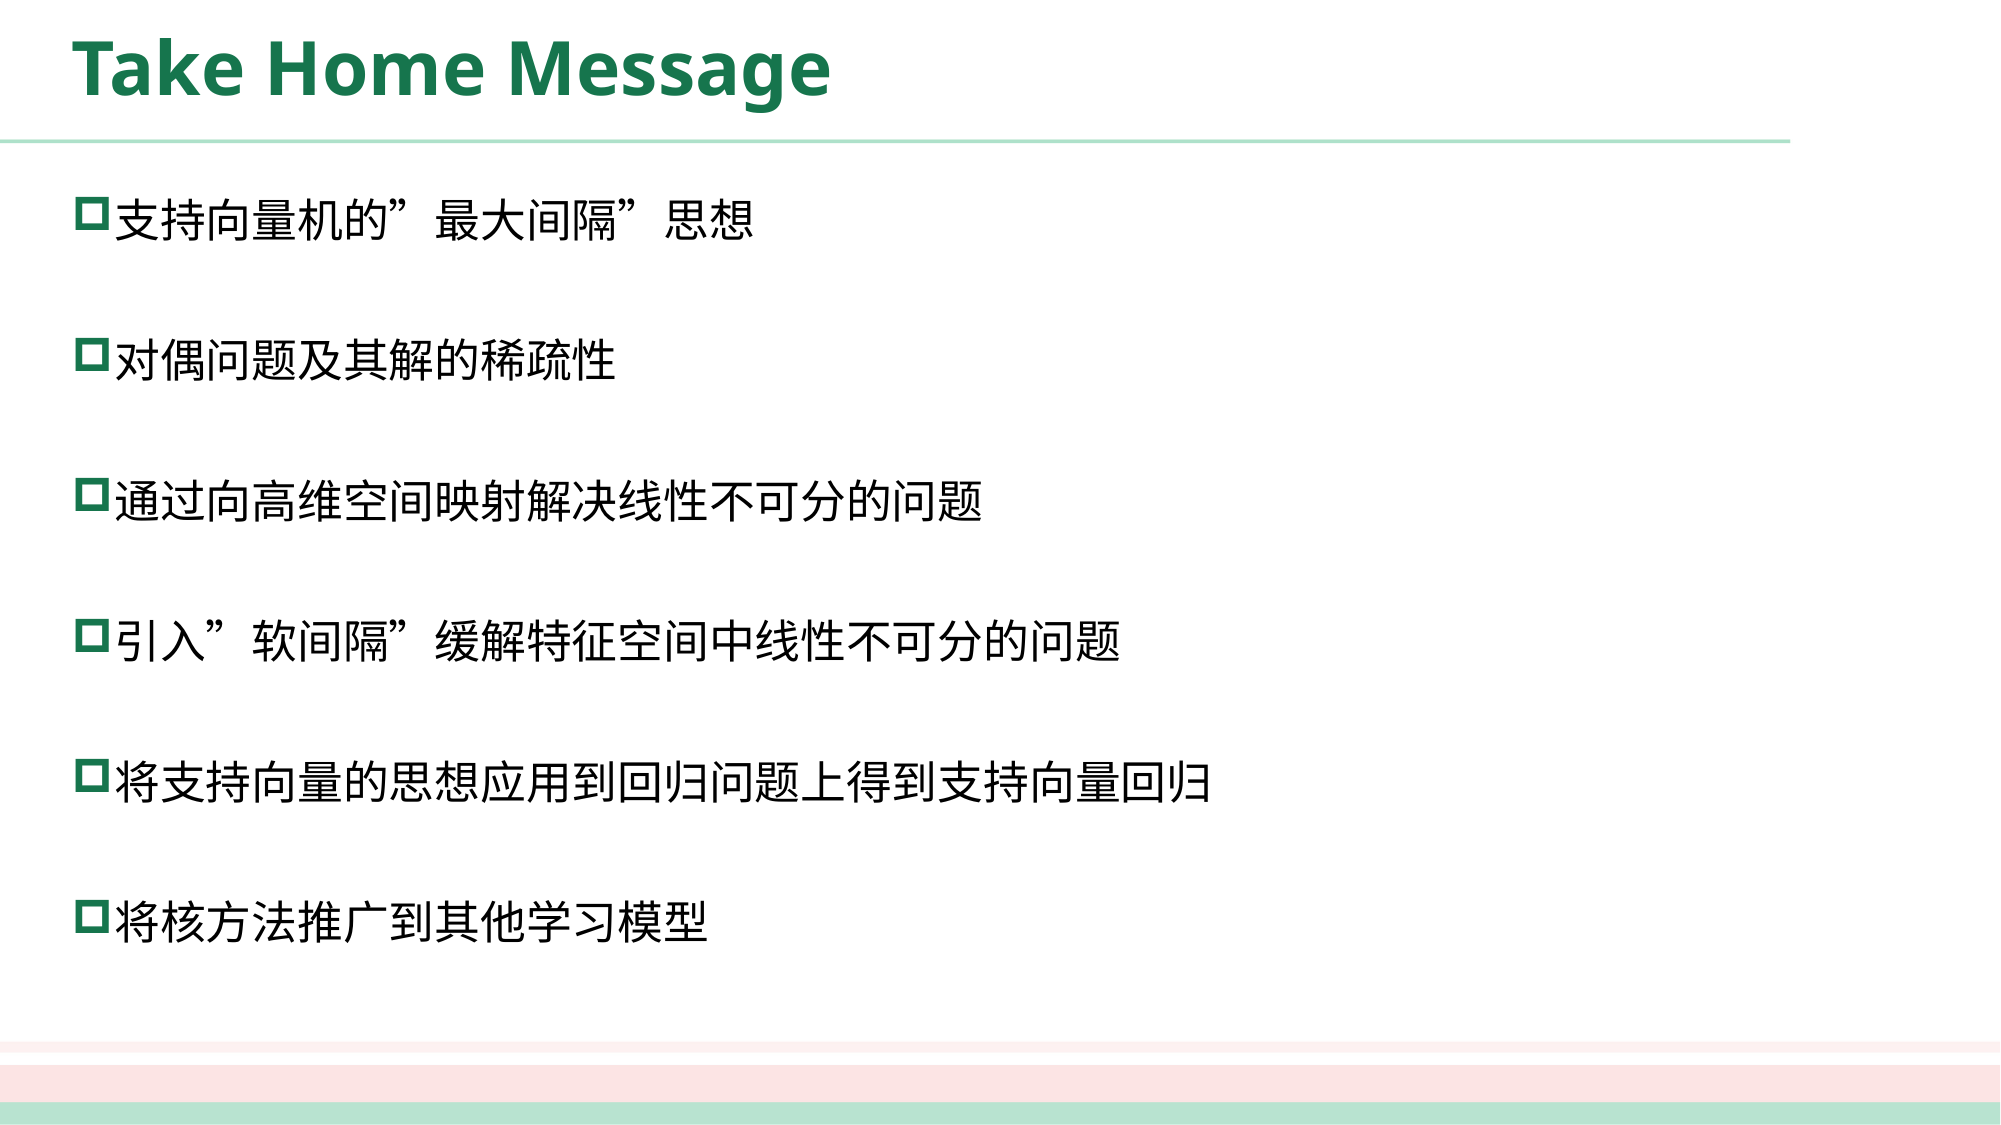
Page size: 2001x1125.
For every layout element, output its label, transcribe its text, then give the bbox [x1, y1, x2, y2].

picture [0, 0, 2001, 1125]
title Take Home Message [56, 7, 1782, 135]
list 支持向量机的”最大间隔”思想 对偶问题及其解的稀疏性 通过向高维空间映射解决线性不可分的问题 引入”软间隔”缓解特征空间中线性不可分的问题 将支持向量的思想应用到回归问题上得到支持向量回归 将核方法推广到其他学习模型 [56, 190, 1942, 999]
